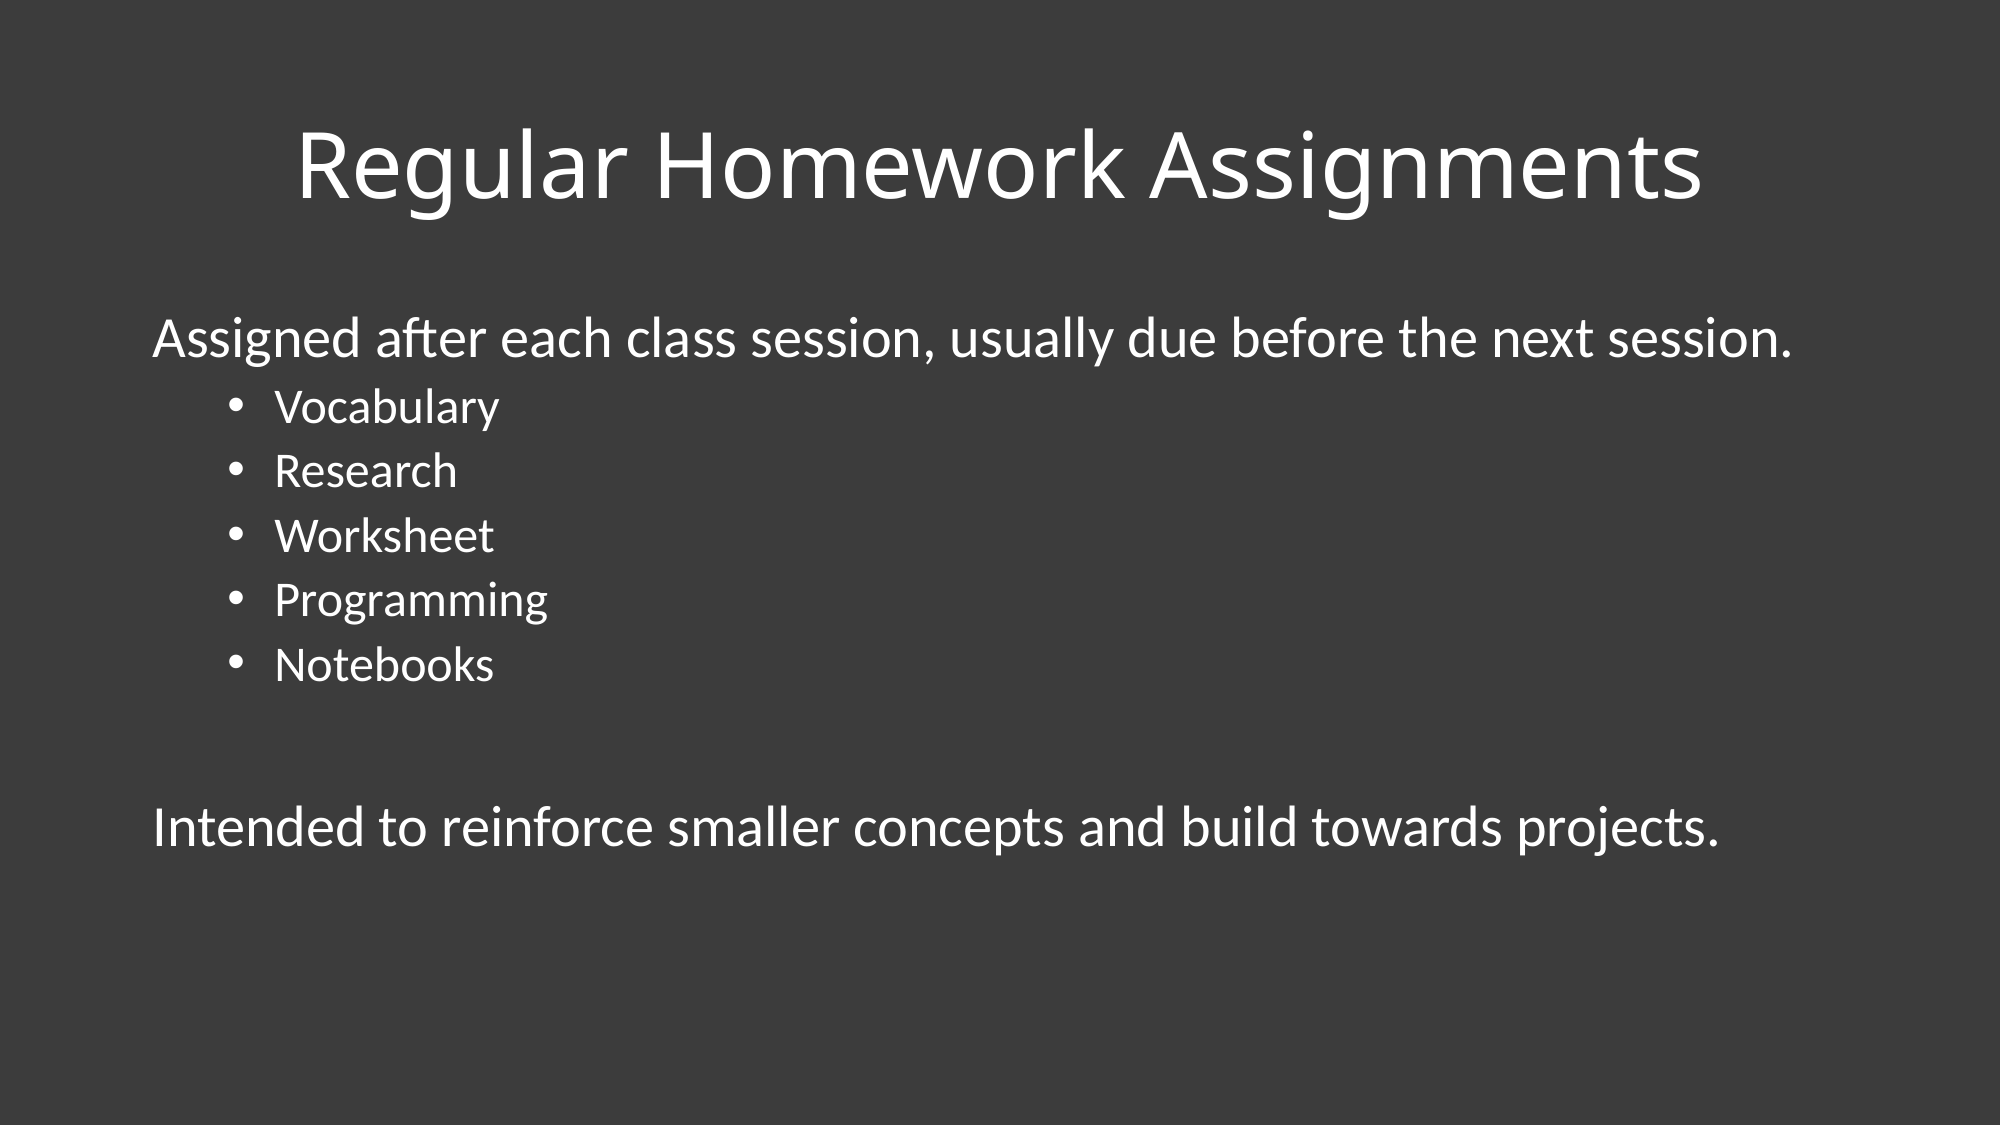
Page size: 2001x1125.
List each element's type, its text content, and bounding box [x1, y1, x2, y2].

title Regular Homework Assignments [137, 59, 1863, 278]
list Assigned after each class session, usually due before the next session. Vocabulary Research Worksheet Programming Notebooks Intended to reinforce smaller concepts and build towards projects. [137, 299, 1863, 1014]
